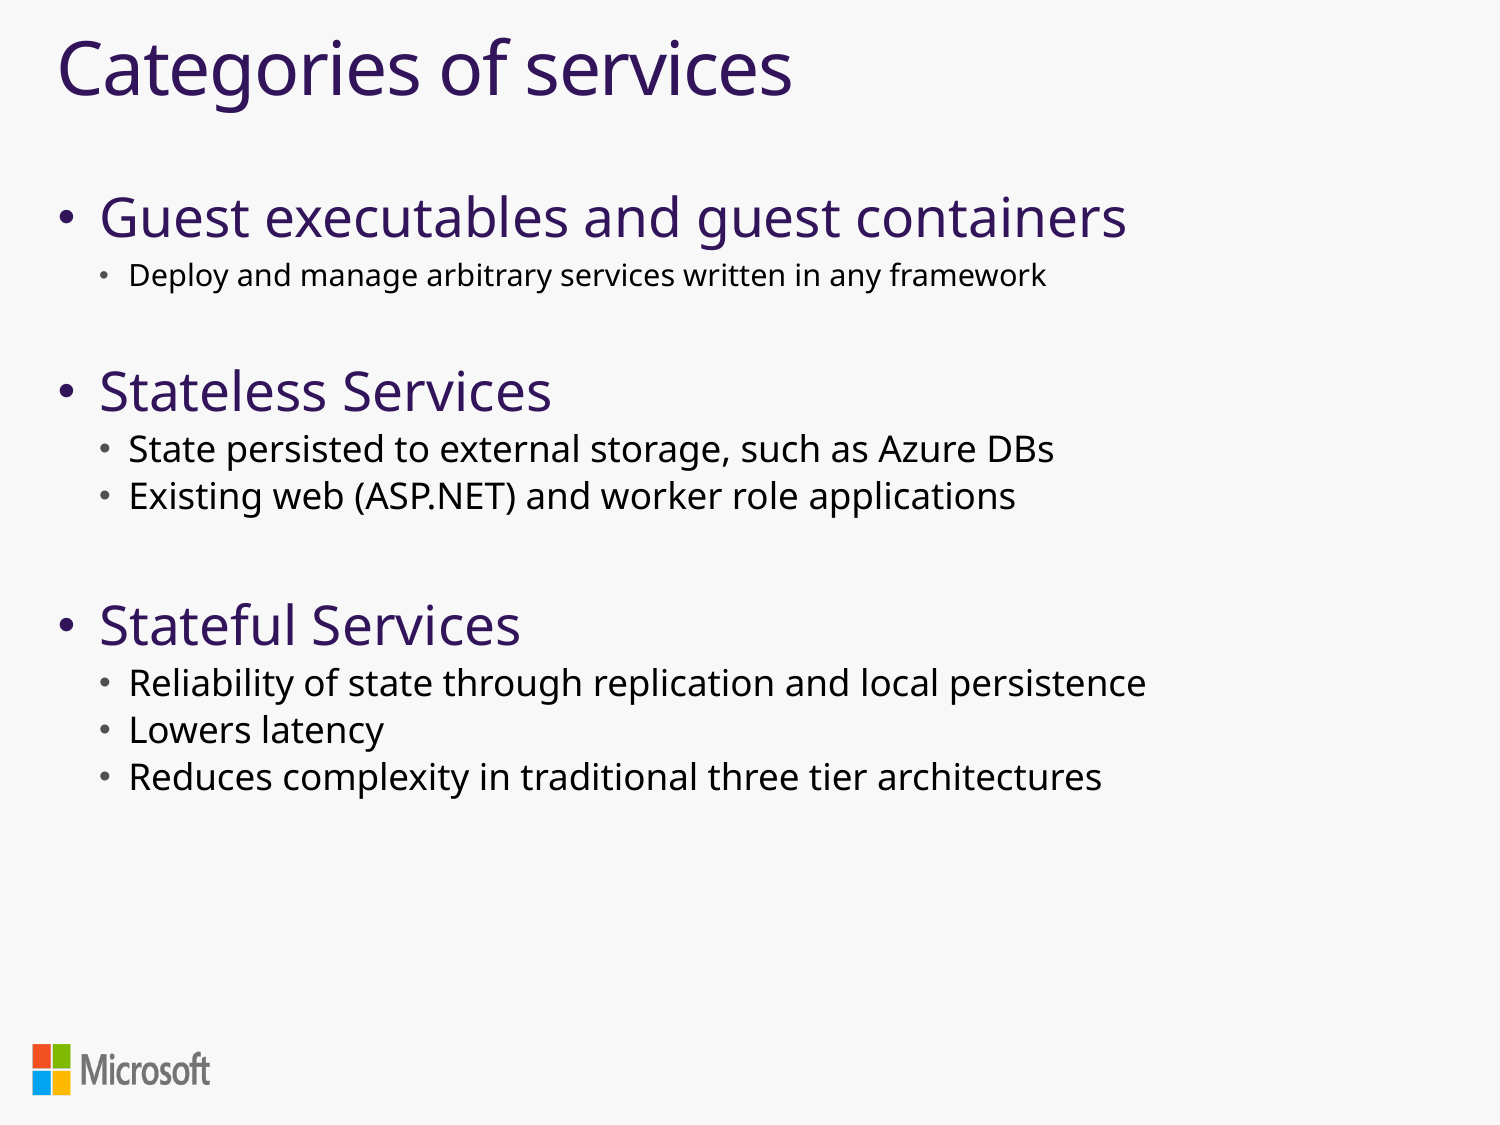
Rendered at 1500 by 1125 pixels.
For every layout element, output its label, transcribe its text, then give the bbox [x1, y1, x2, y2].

title Categories of services [32, 15, 1468, 166]
list Guest executables and guest containers Deploy and manage arbitrary services written in any framework Stateless Services State persisted to external storage, such as Azure DBs Existing web (ASP.NET) and worker role applications Stateful Services Reliability of state through replication and local persistence Lowers latency Reduces complexity in traditional three tier architectures [33, 174, 1469, 849]
picture [8, 1013, 234, 1125]
